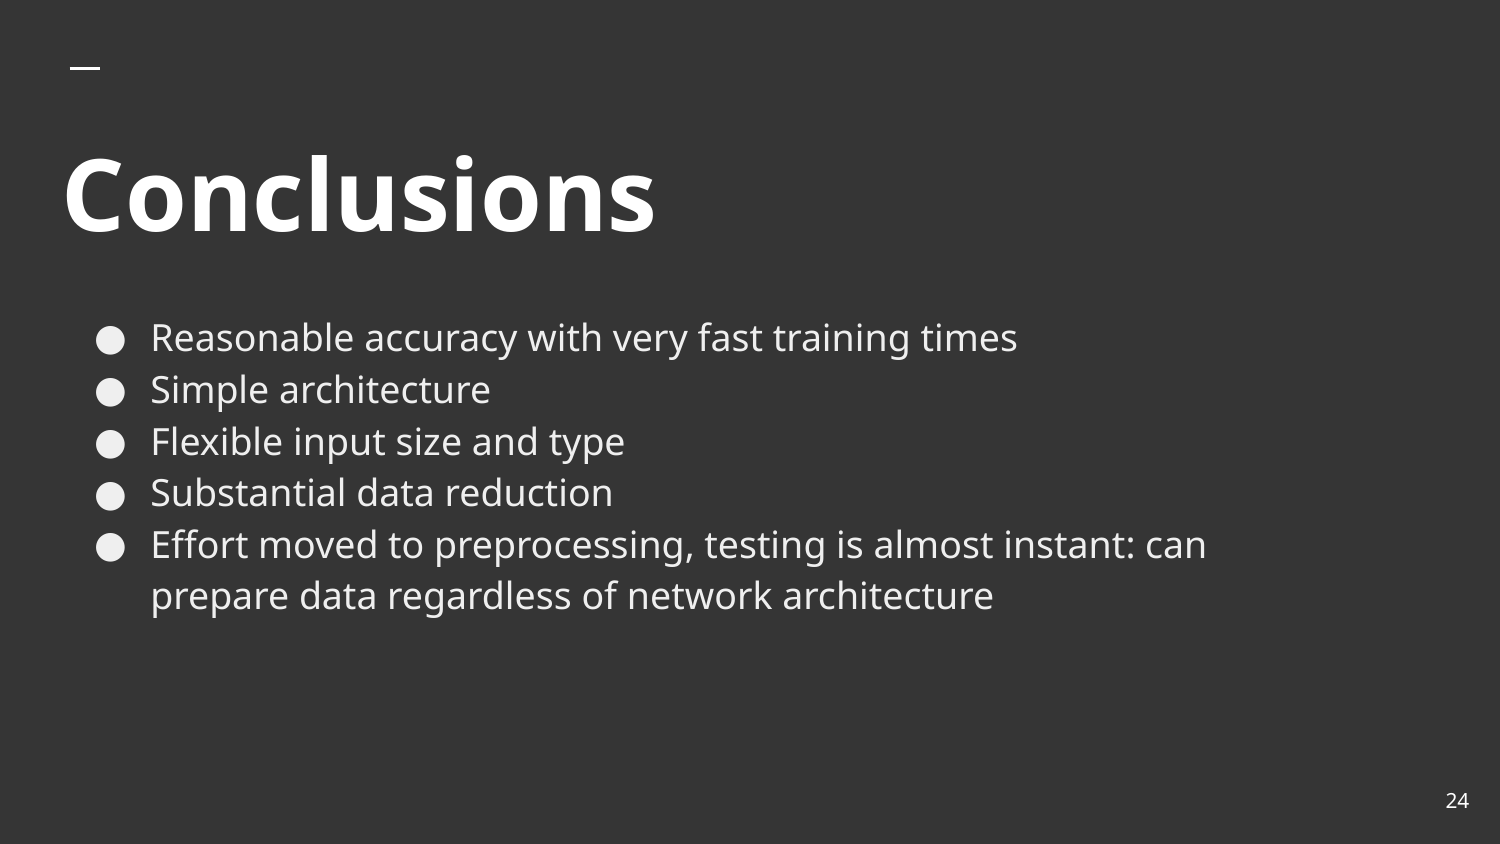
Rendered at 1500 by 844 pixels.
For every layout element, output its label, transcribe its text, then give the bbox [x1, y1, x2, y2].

title Conclusions [46, 116, 1309, 278]
slide_number ‹#› [1394, 769, 1484, 834]
title Reasonable accuracy with very fast training times Simple architecture Flexible input size and type Substantial data reduction Effort moved to preprocessing, testing is almost instant: can prepare data regardless of network architecture [60, 292, 1237, 796]
